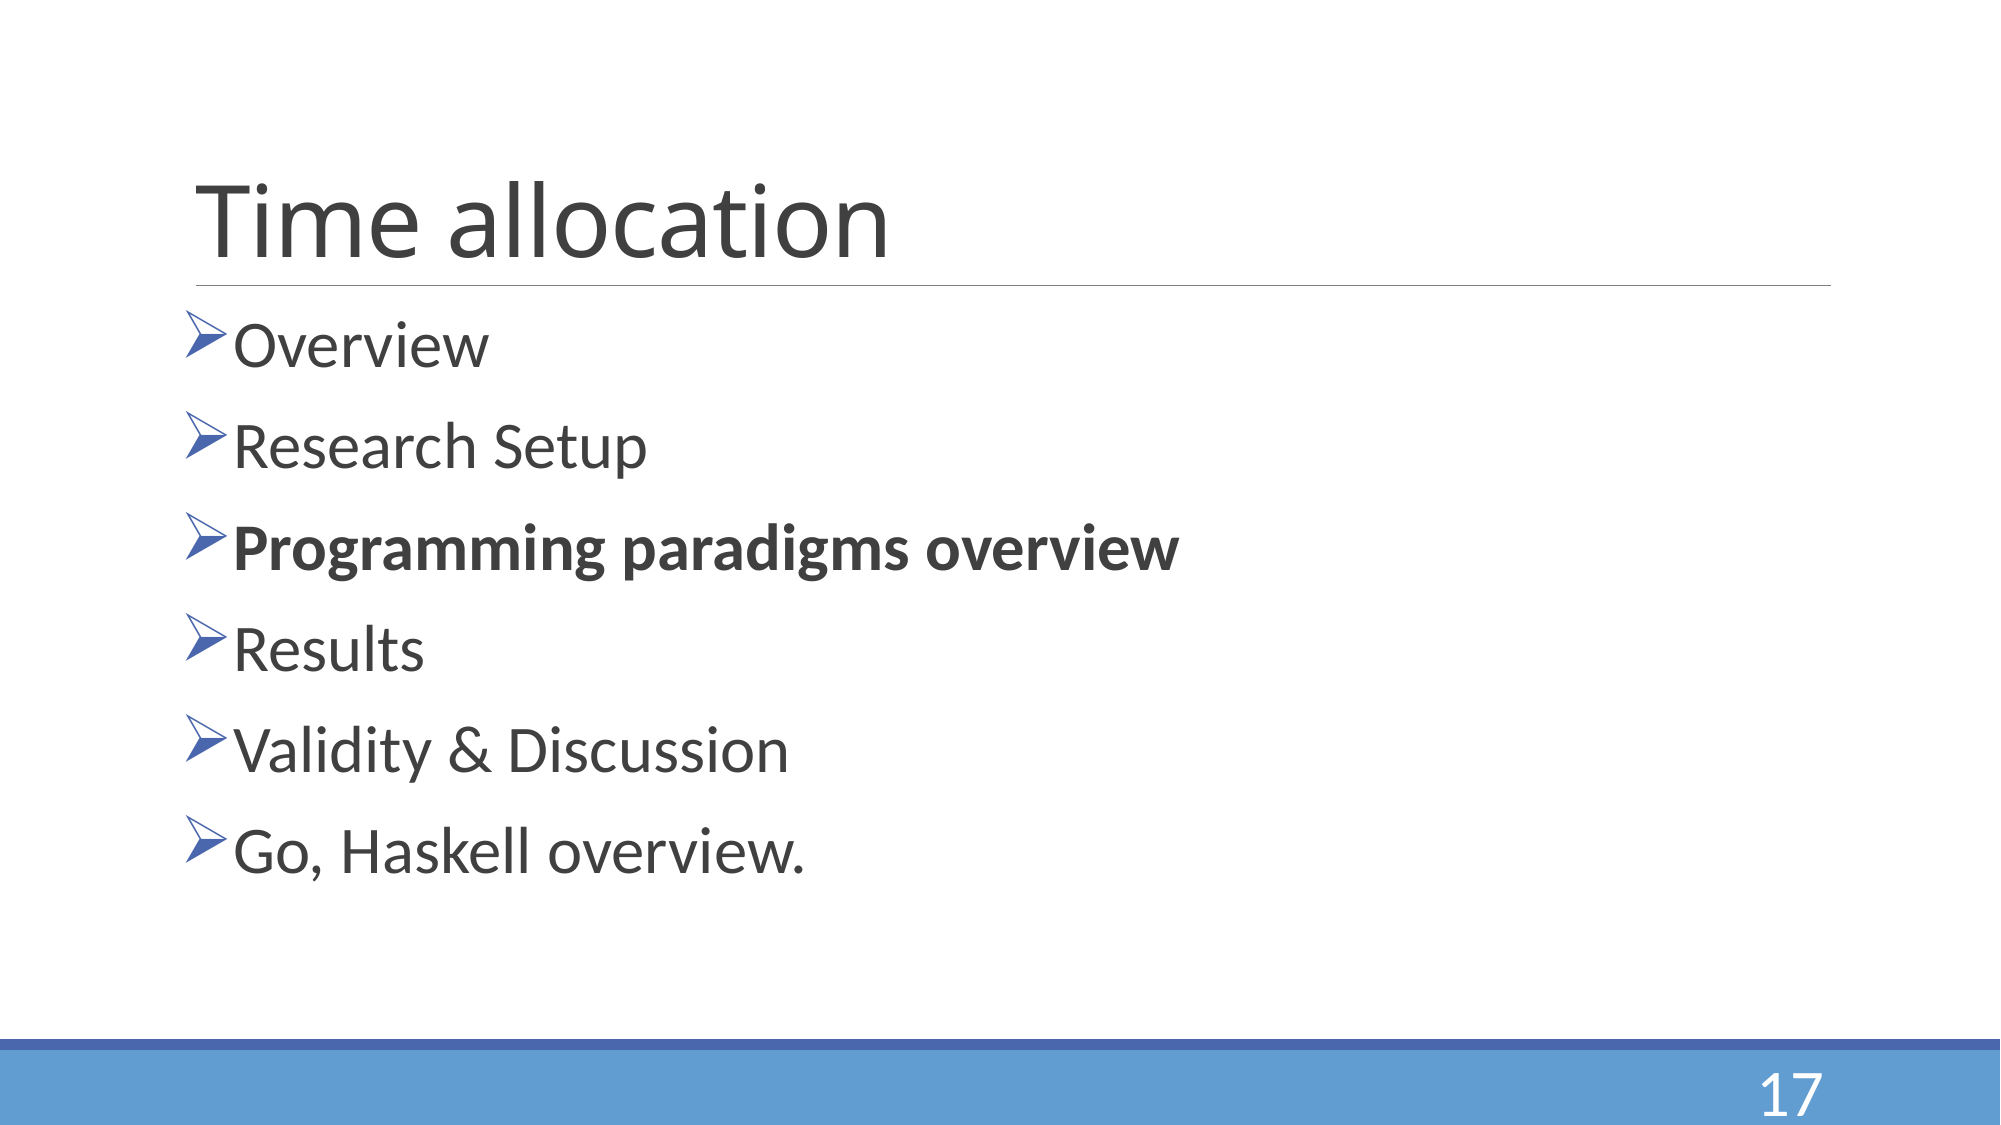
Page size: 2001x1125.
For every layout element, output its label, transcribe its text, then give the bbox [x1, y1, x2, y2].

list Overview Research Setup Programming paradigms overview Results Validity & Discussion Go, Haskell overview. [180, 302, 1830, 963]
slide_number 17 [1624, 1059, 1840, 1120]
title Time allocation [180, 47, 1830, 285]
